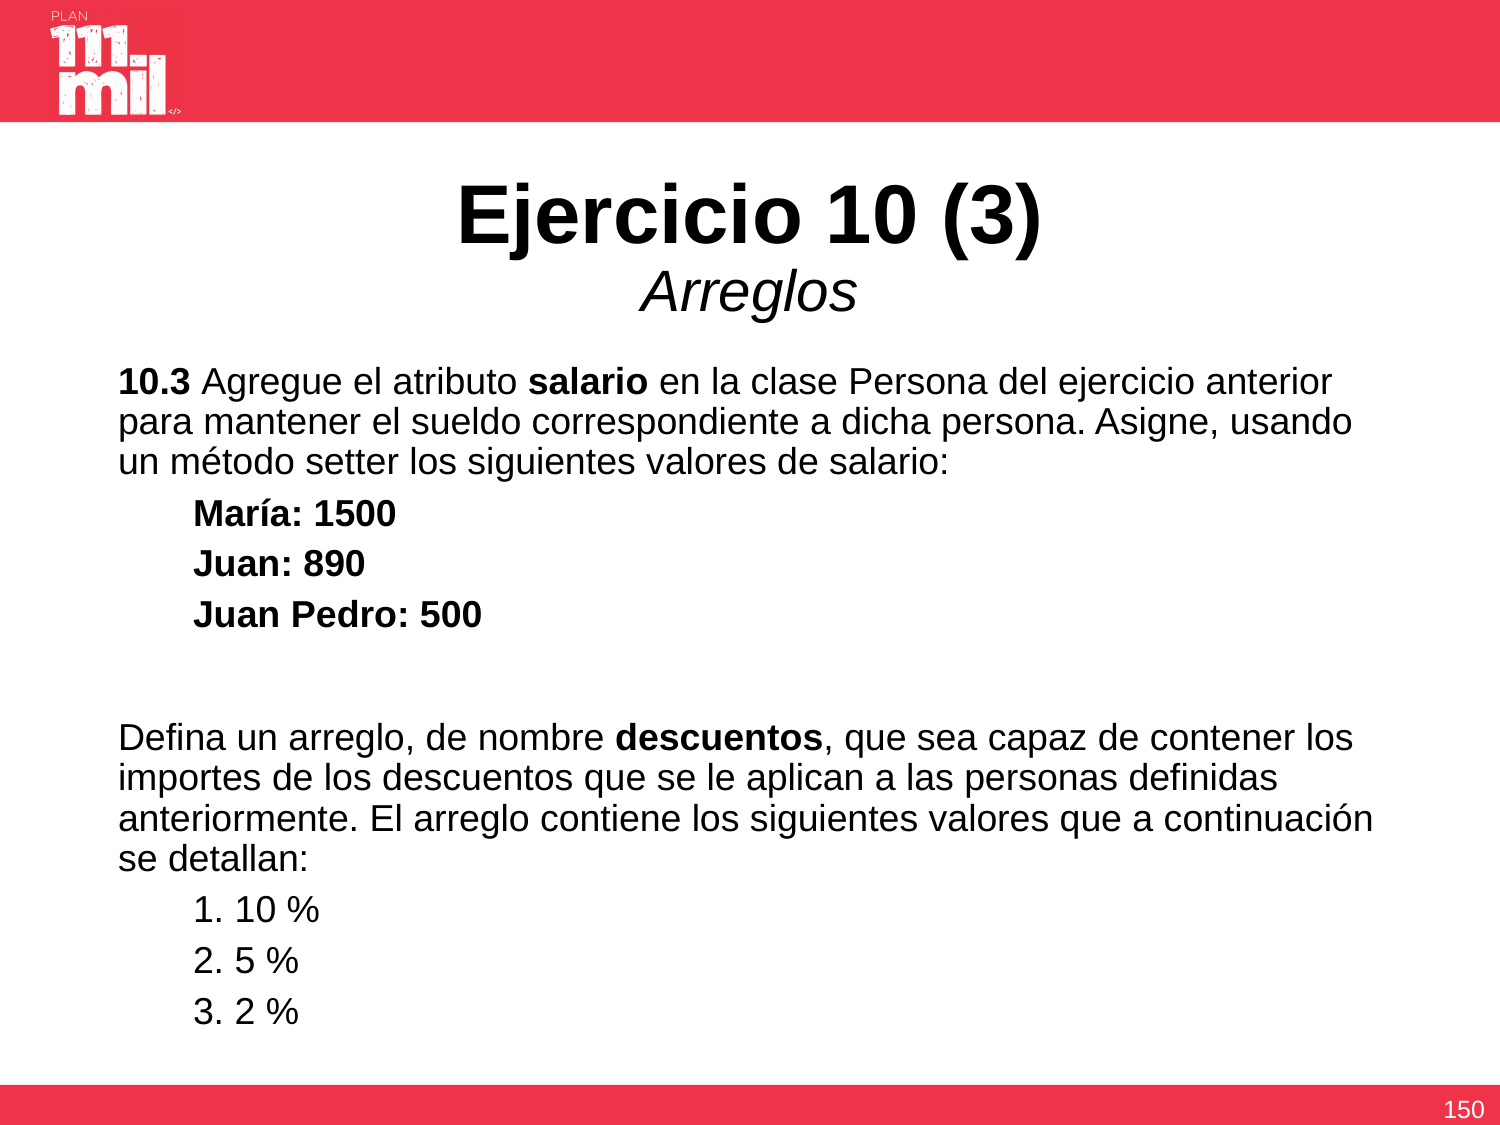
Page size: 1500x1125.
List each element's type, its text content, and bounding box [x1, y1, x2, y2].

slide_number 149 [1162, 1078, 1500, 1125]
list 10.3 Agregue el atributo salario en la clase Persona del ejercicio anterior para mantener el sueldo correspondiente a dicha persona. Asigne, usando un método setter los siguientes valores de salario: María: 1500 Juan: 890 Juan Pedro: 500 Defina un arreglo, de nombre descuentos, que sea capaz de contener los importes de los descuentos que se le aplican a las personas definidas anteriormente. El arreglo contiene los siguientes valores que a continuación se detallan: 1. 10 % 2. 5 % 3. 2 % [103, 354, 1397, 1069]
title Ejercicio 10 (3) Arreglos [103, 147, 1397, 348]
